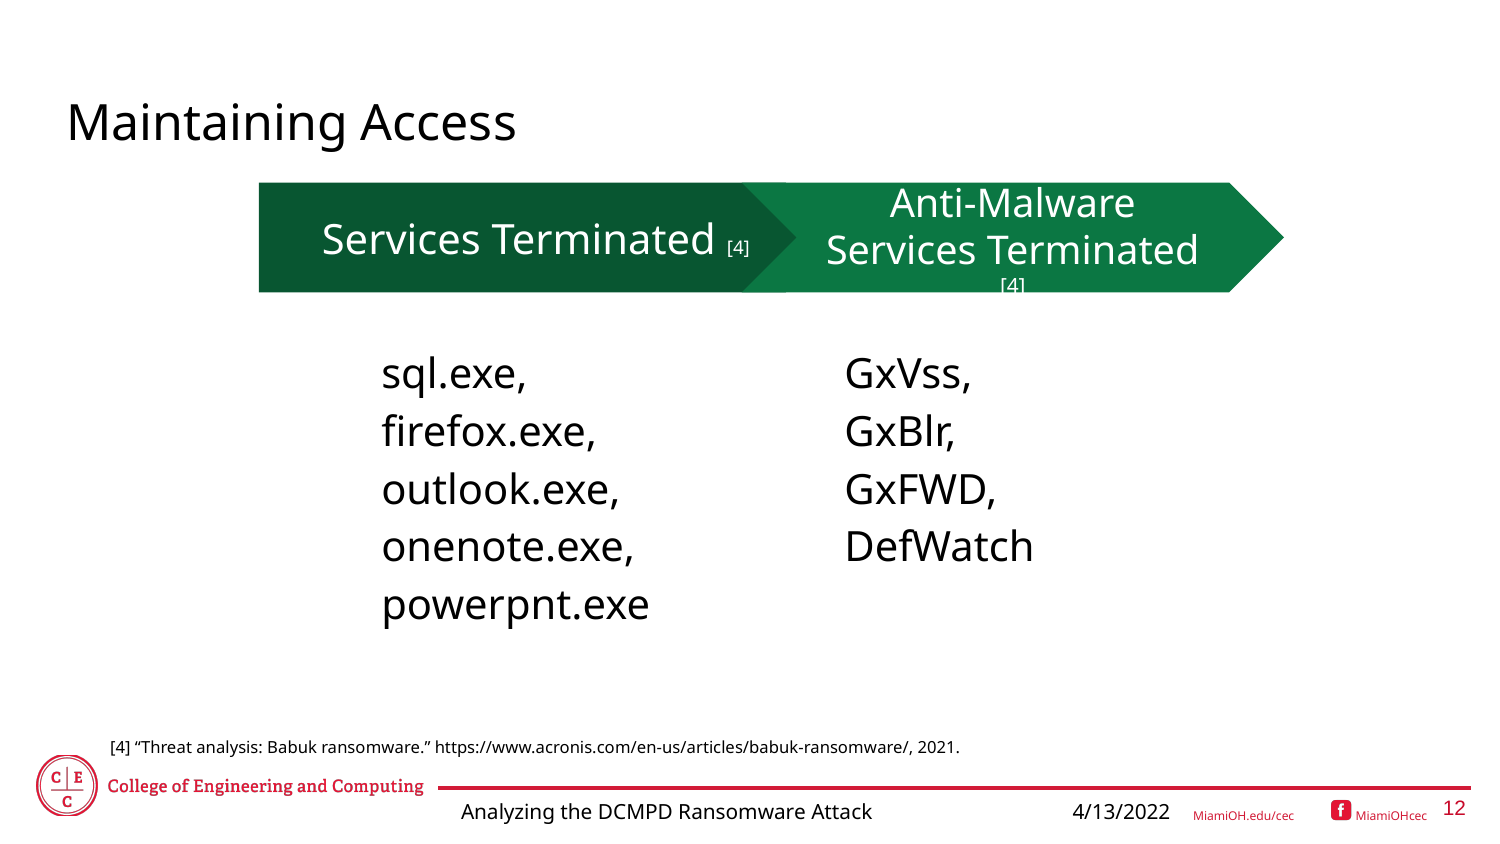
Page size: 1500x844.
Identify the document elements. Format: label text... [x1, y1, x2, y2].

slide_number ‹#› [1390, 779, 1481, 844]
text_box [4] “Threat analysis: Babuk ransomware.” https://www.acronis.com/en-us/articles/babuk-ransomware/, 2021. [95, 727, 1290, 768]
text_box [741, 182, 1285, 755]
picture [36, 755, 427, 816]
title Maintaining Access [51, 72, 1449, 167]
picture [1329, 798, 1354, 823]
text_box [258, 182, 740, 755]
